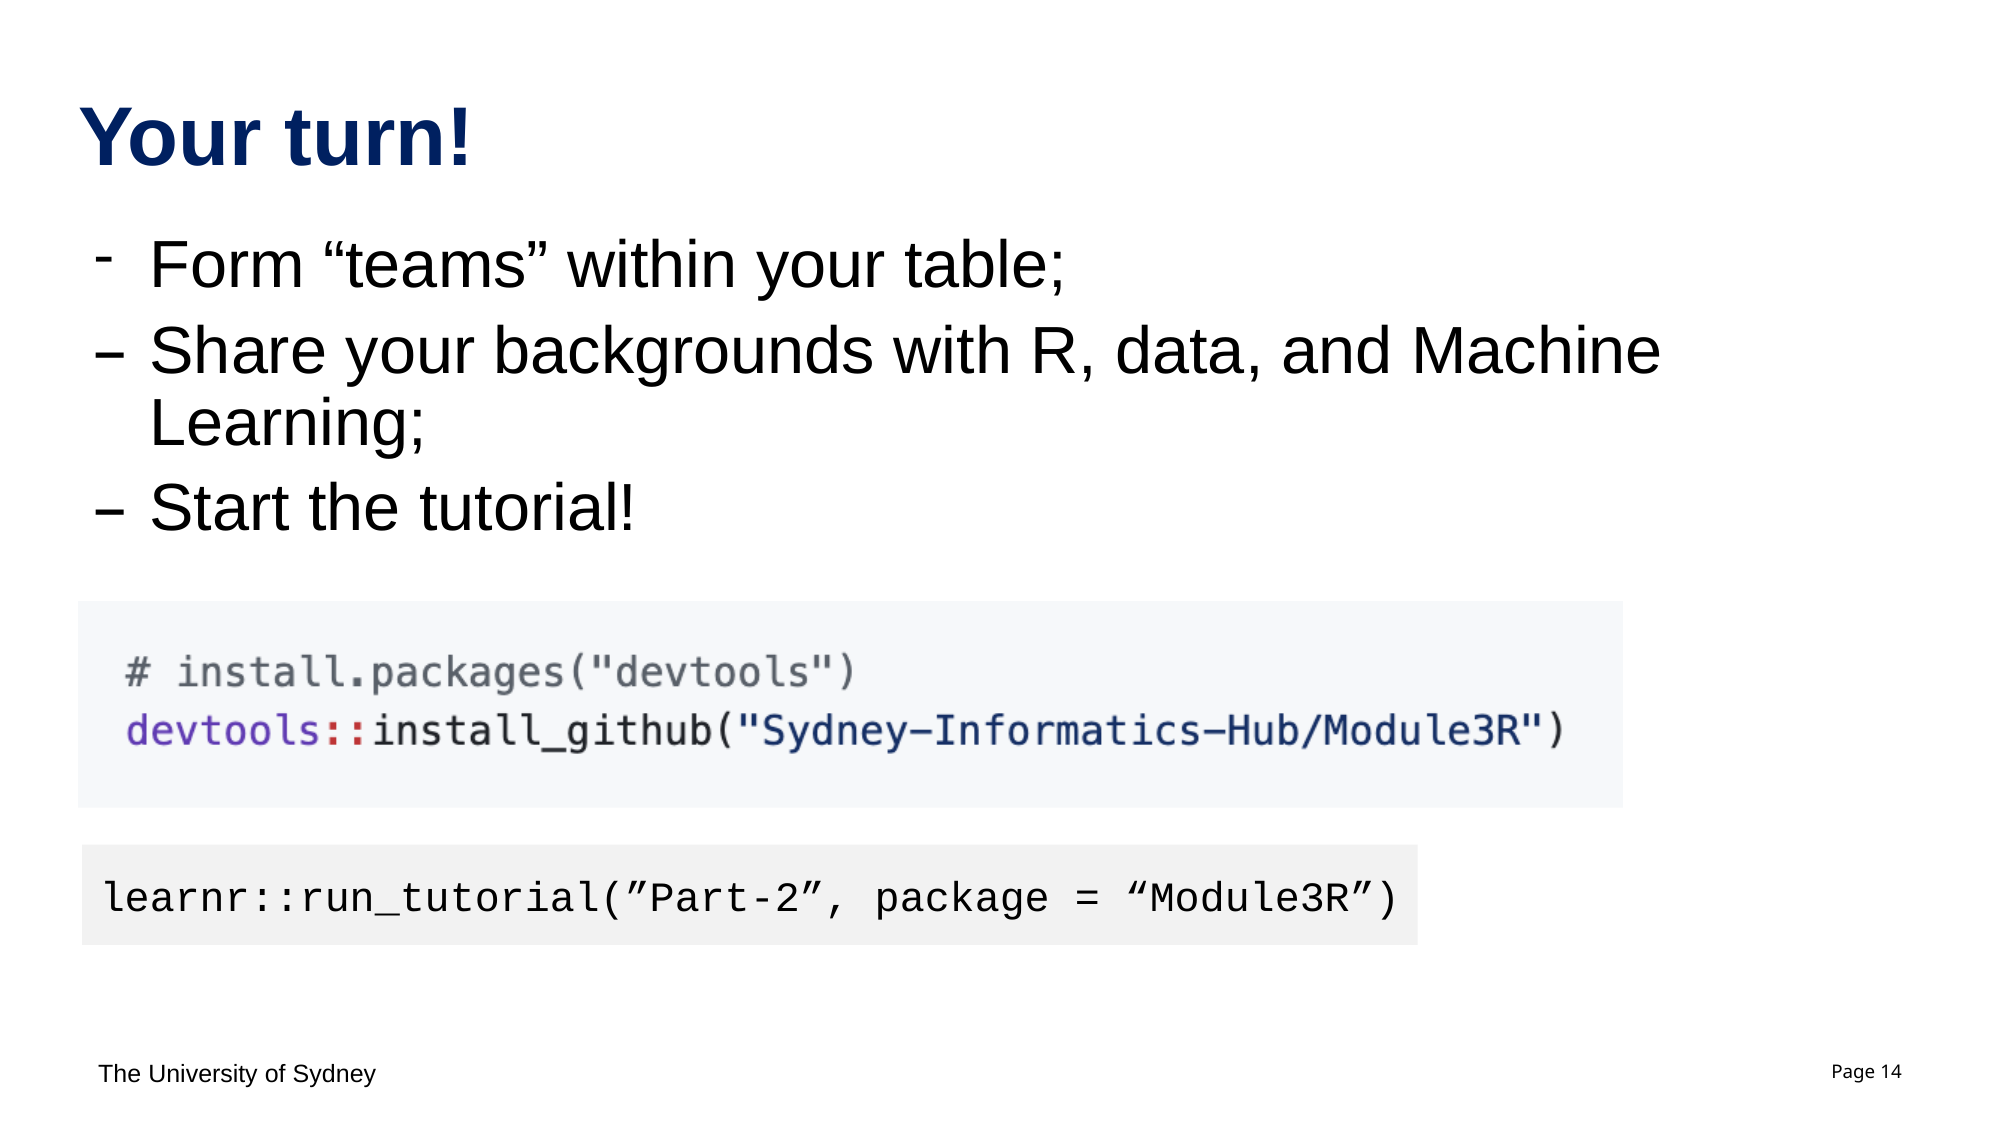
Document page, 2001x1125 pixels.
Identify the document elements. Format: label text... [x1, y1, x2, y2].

picture [78, 600, 1623, 811]
list Form “teams” within your table; Share your backgrounds with R, data, and Machine Learning; Start the tutorial! [78, 222, 1900, 1005]
title Your turn! [78, 82, 1922, 189]
text_box learnr::run_tutorial(”Part-2”, package = “Module3R”) [82, 844, 1418, 945]
